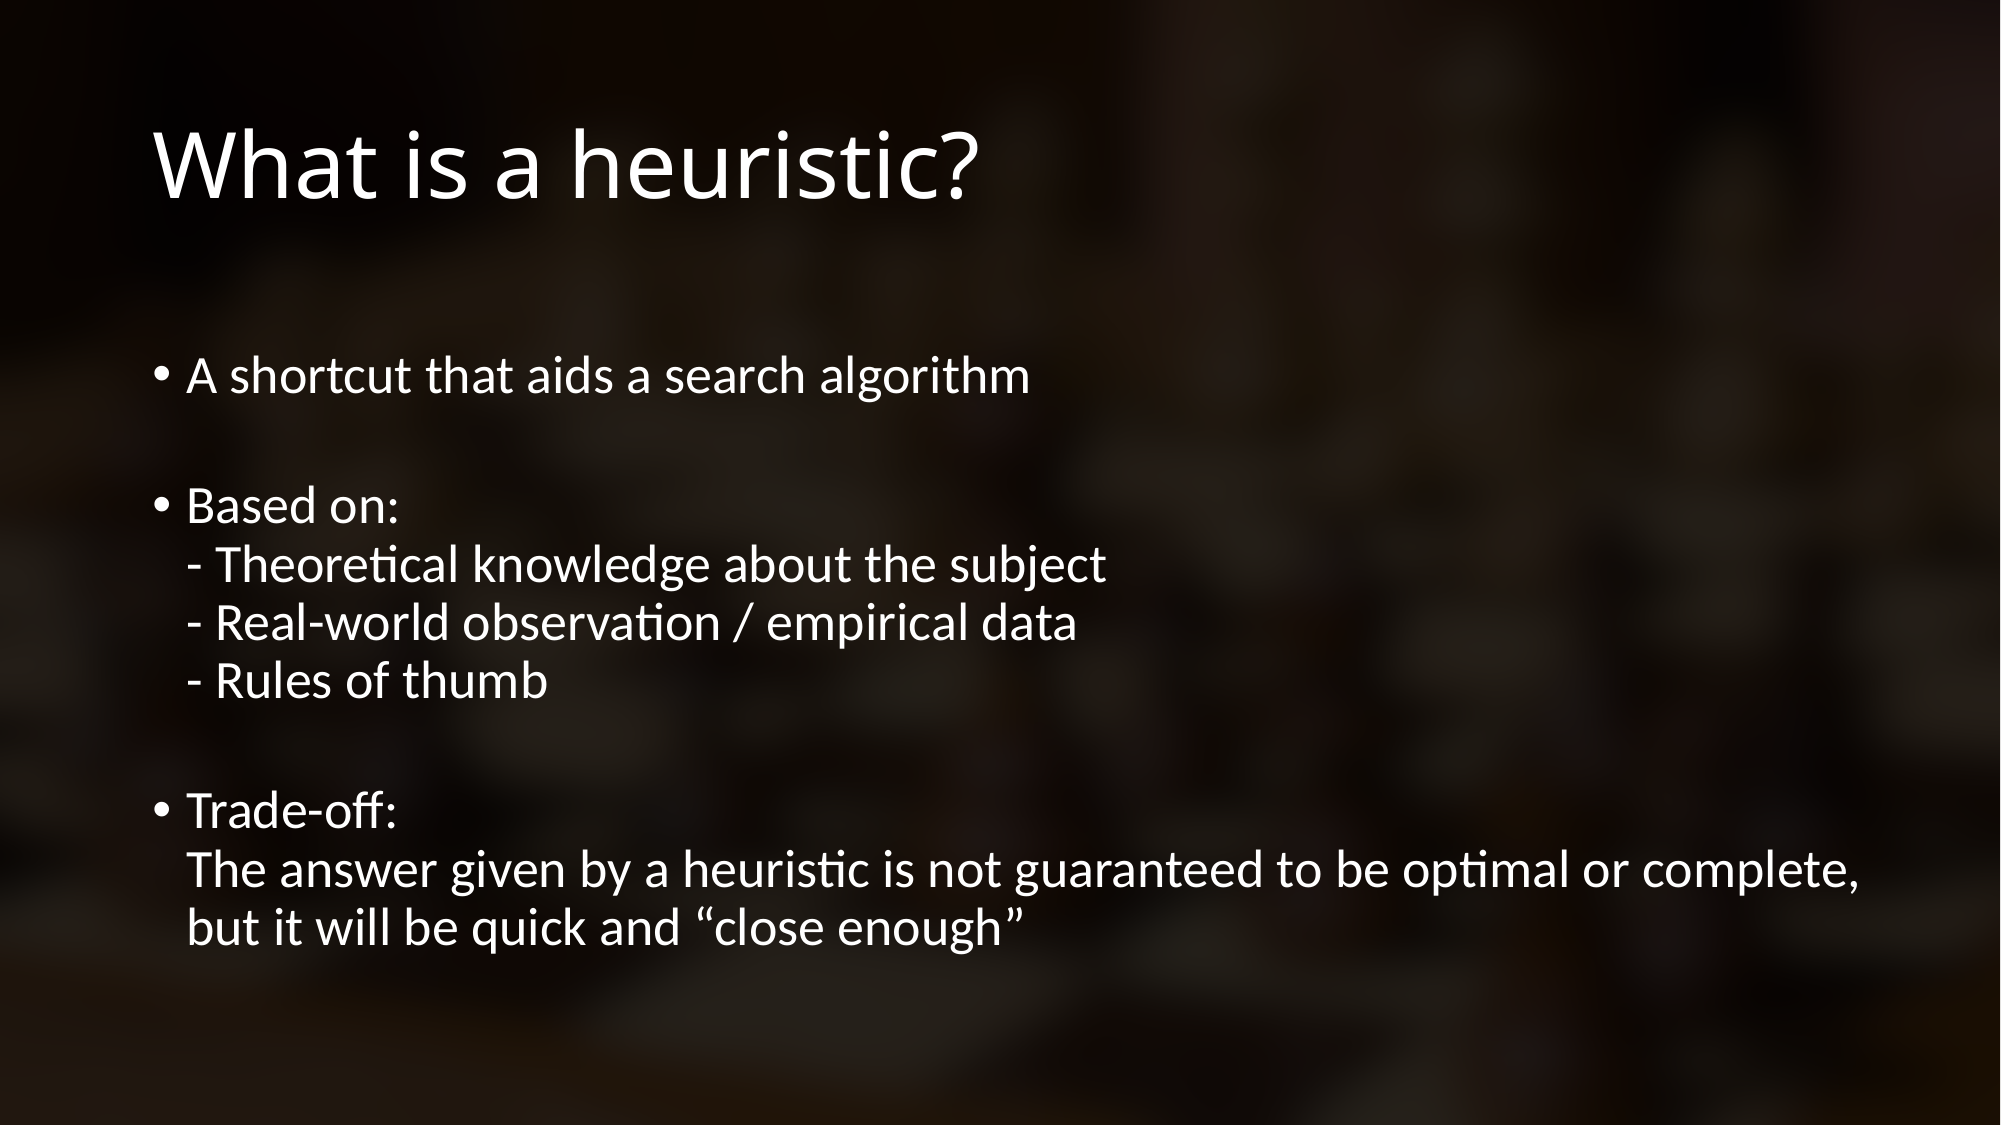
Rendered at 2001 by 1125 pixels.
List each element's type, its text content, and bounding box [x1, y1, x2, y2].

picture [0, 0, 2001, 1125]
list A shortcut that aids a search algorithm Based on: - Theoretical knowledge about the subject - Real-world observation / empirical data - Rules of thumb Trade-off: The answer given by a heuristic is not guaranteed to be optimal or complete, but it will be quick and “close enough” [137, 339, 1902, 1016]
title What is a heuristic? [137, 59, 1863, 278]
